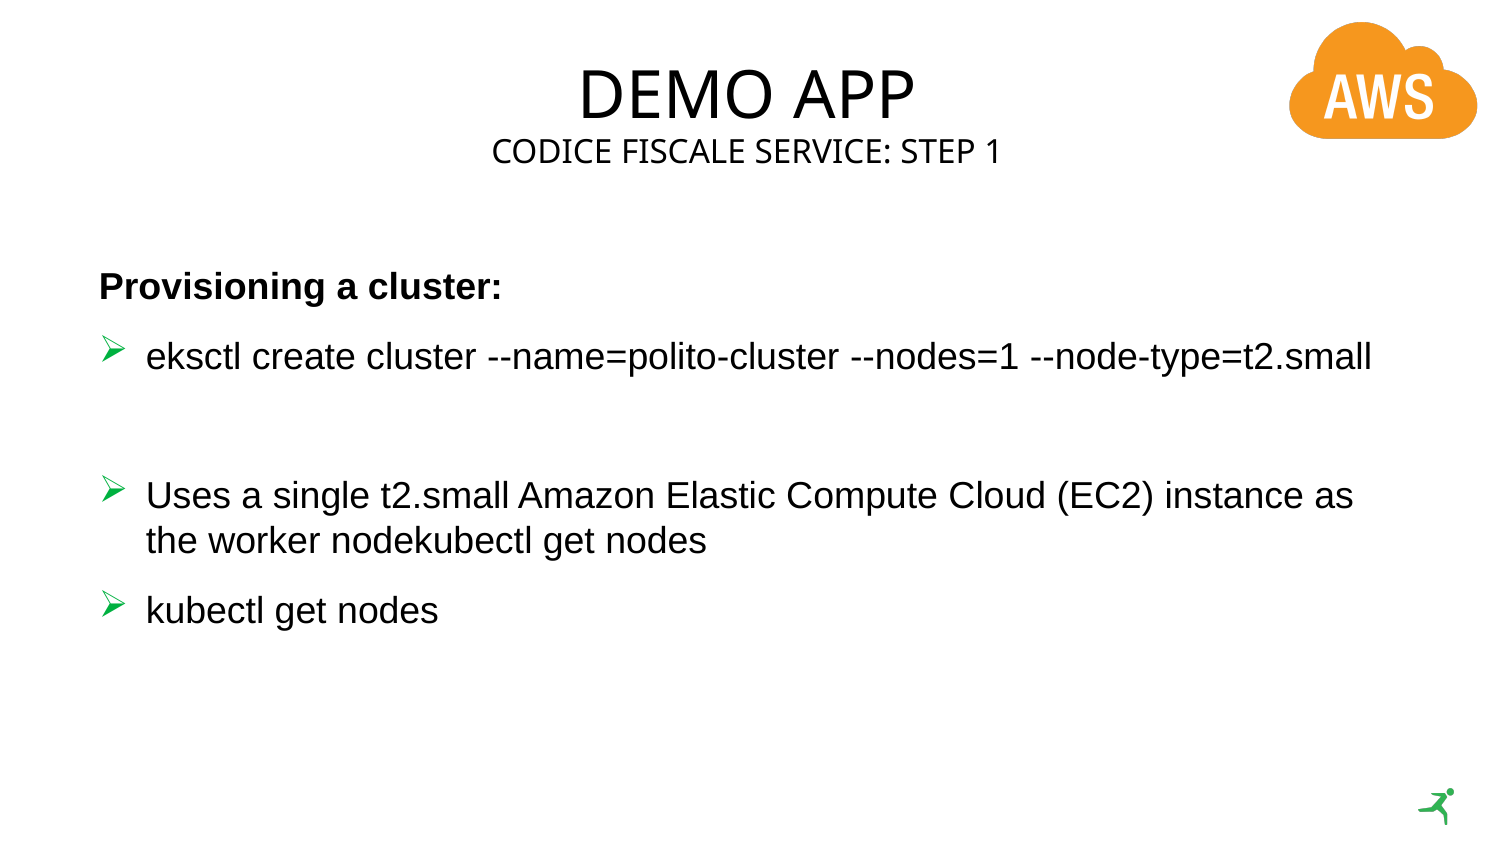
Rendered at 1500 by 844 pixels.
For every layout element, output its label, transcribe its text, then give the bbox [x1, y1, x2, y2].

title Demo app [94, 66, 1276, 111]
list Provisioning a cluster: eksctl create cluster --name=polito-cluster --nodes=1 --node-type=t2.small Uses a single t2.small Amazon Elastic Compute Cloud (EC2) instance as the worker nodekubectl get nodes kubectl get nodes [98, 261, 1402, 666]
subtitle Codice fiscale service: Step 1 [94, 123, 1402, 178]
picture [1281, 19, 1482, 145]
